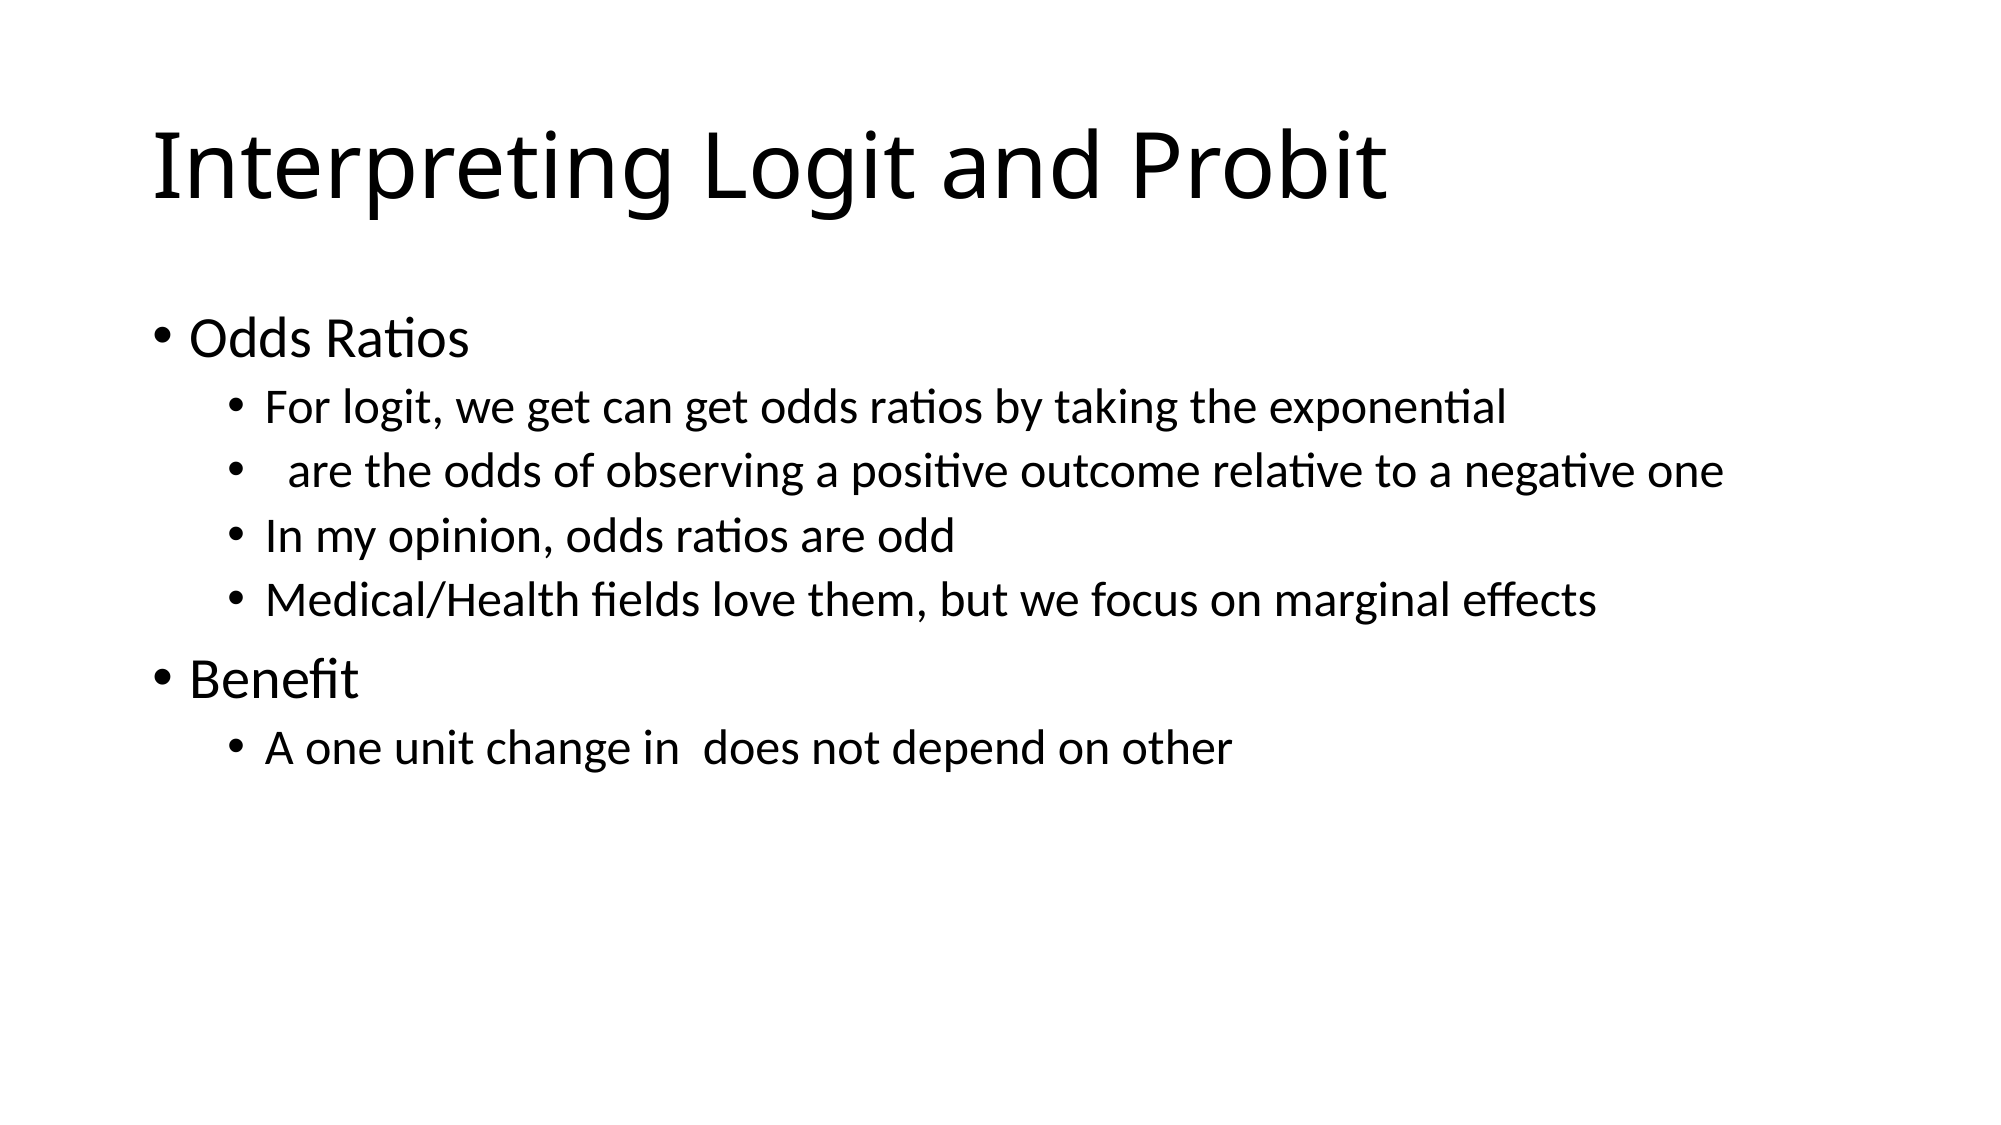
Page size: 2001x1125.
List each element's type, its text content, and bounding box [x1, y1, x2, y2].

title Interpreting Logit and Probit [137, 59, 1863, 278]
